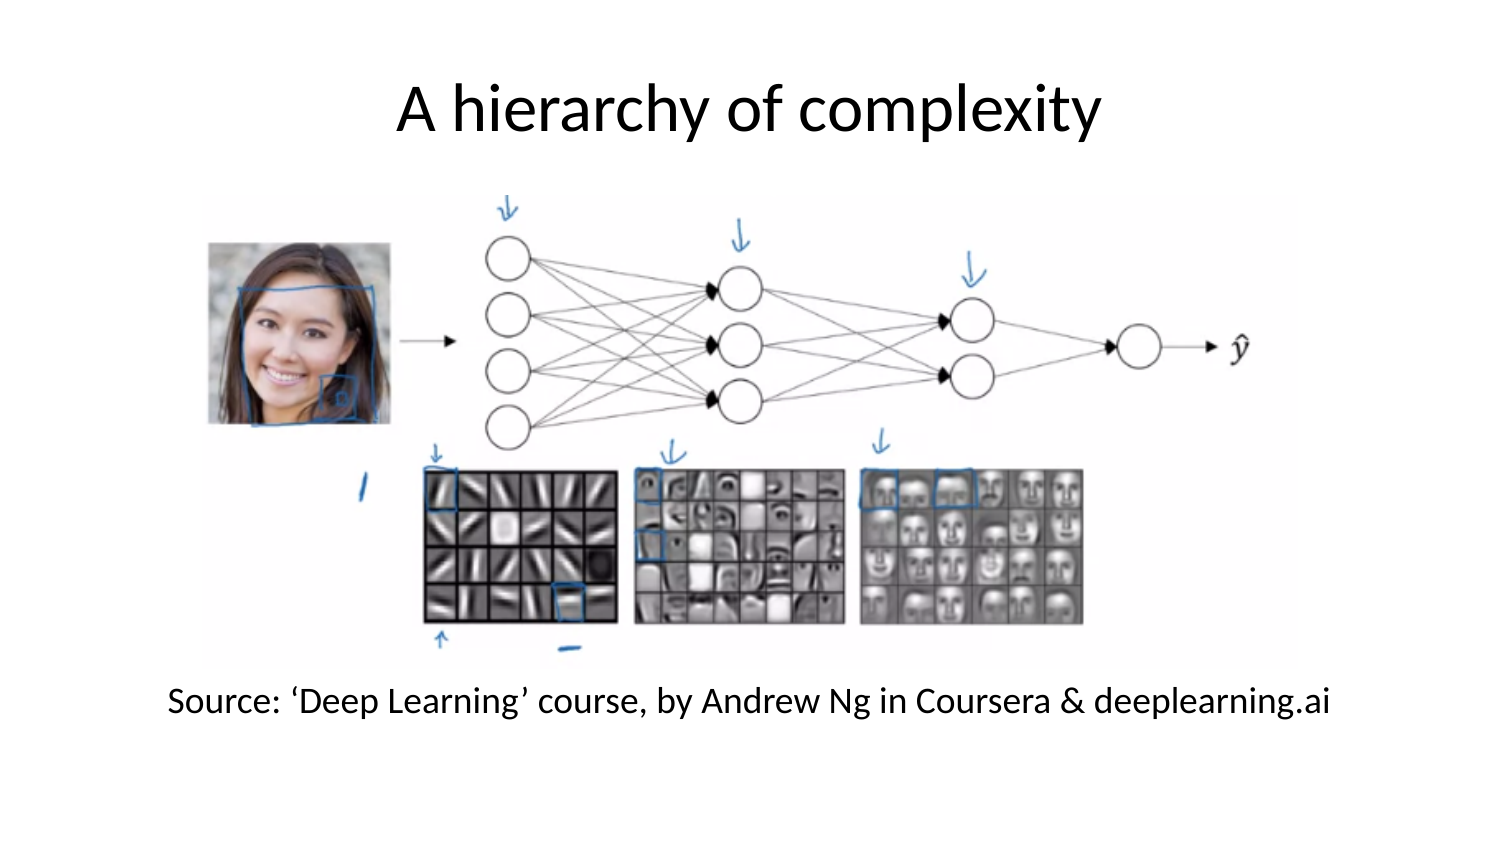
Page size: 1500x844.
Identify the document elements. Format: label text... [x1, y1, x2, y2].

title A hierarchy of complexity [75, 33, 1425, 175]
text_box Source: ‘Deep Learning’ course, by Andrew Ng in Coursera & deeplearning.ai [74, 668, 1425, 753]
picture [201, 195, 1299, 669]
